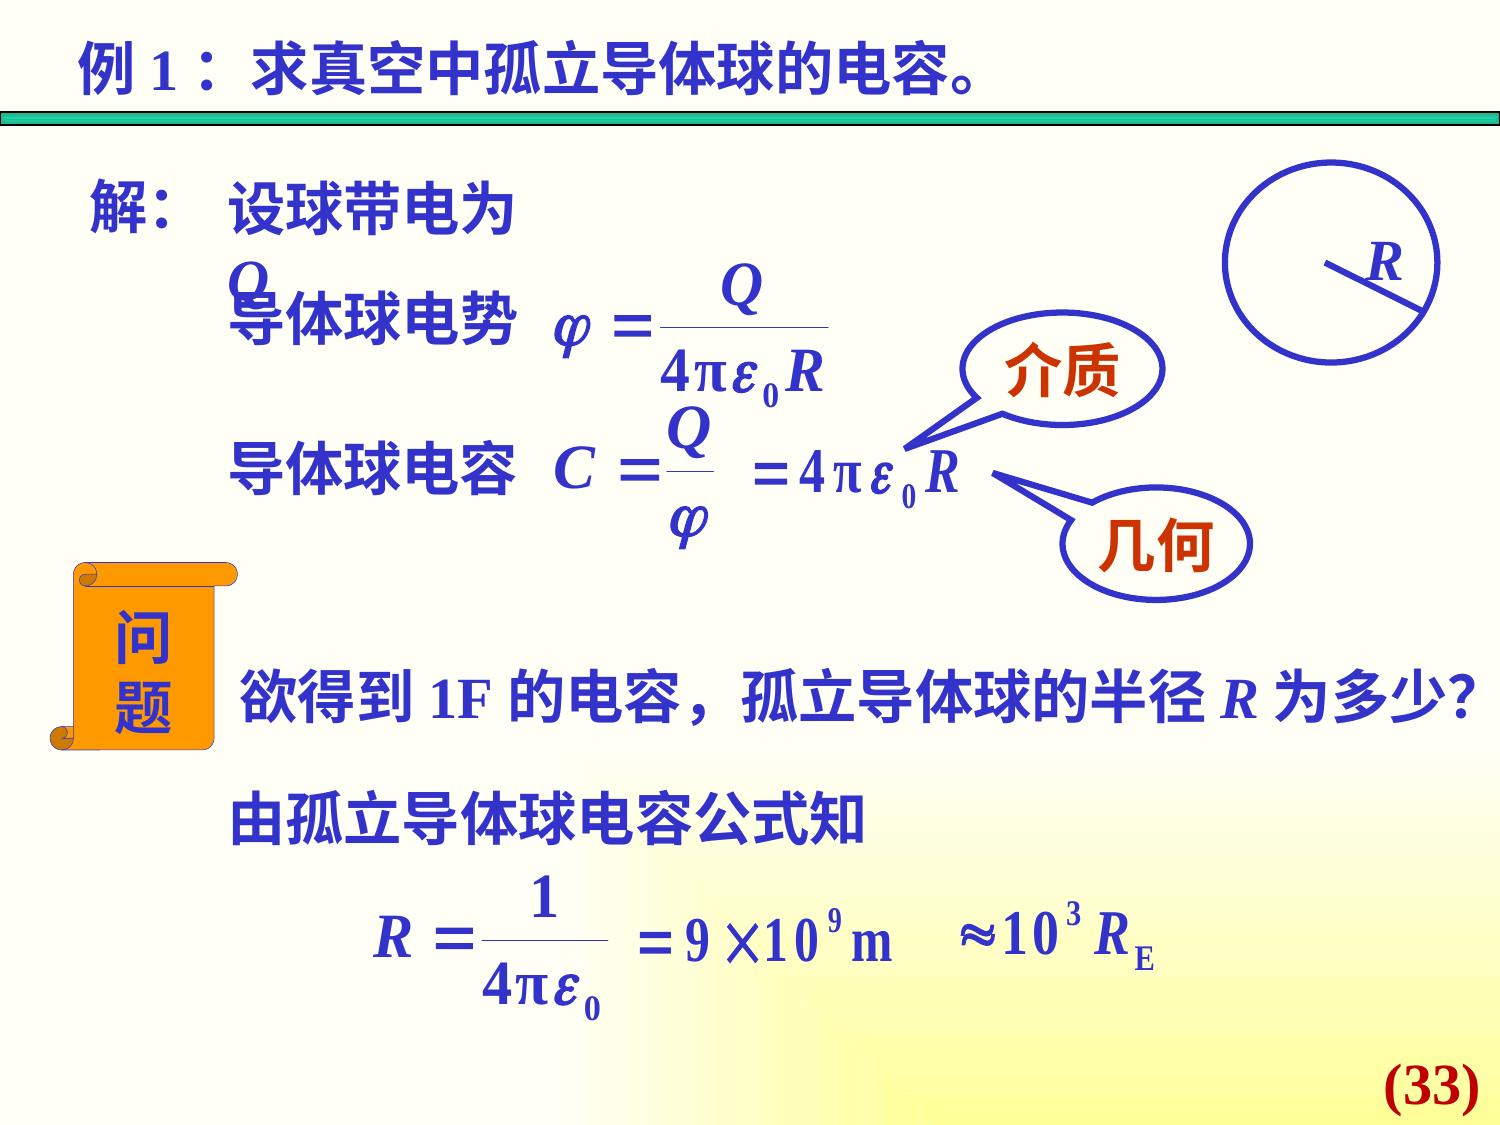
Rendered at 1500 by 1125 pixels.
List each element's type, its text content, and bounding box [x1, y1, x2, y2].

text_box [0, 112, 1500, 125]
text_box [551, 393, 717, 553]
text_box 介质 [924, 312, 1163, 435]
text_box 设球带电为Q [212, 164, 588, 275]
text_box (33) [1369, 1039, 1497, 1124]
text_box 由孤立导体球电容公式知 [212, 774, 1238, 860]
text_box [746, 437, 971, 513]
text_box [951, 892, 1161, 975]
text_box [49, 562, 238, 751]
text_box 导体球电容 [212, 425, 546, 510]
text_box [367, 862, 612, 1026]
text_box 解： [75, 162, 263, 248]
text_box 几何 [992, 472, 1251, 600]
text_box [1224, 162, 1438, 363]
text_box 例1：求真空中孤立导体球的电容。 [62, 24, 1100, 110]
text_box 欲得到1F的电容，孤立导体球的半径R为多少？ [241, 652, 1475, 738]
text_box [632, 899, 906, 967]
text_box 导体球电势 [212, 275, 546, 360]
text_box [551, 249, 832, 413]
